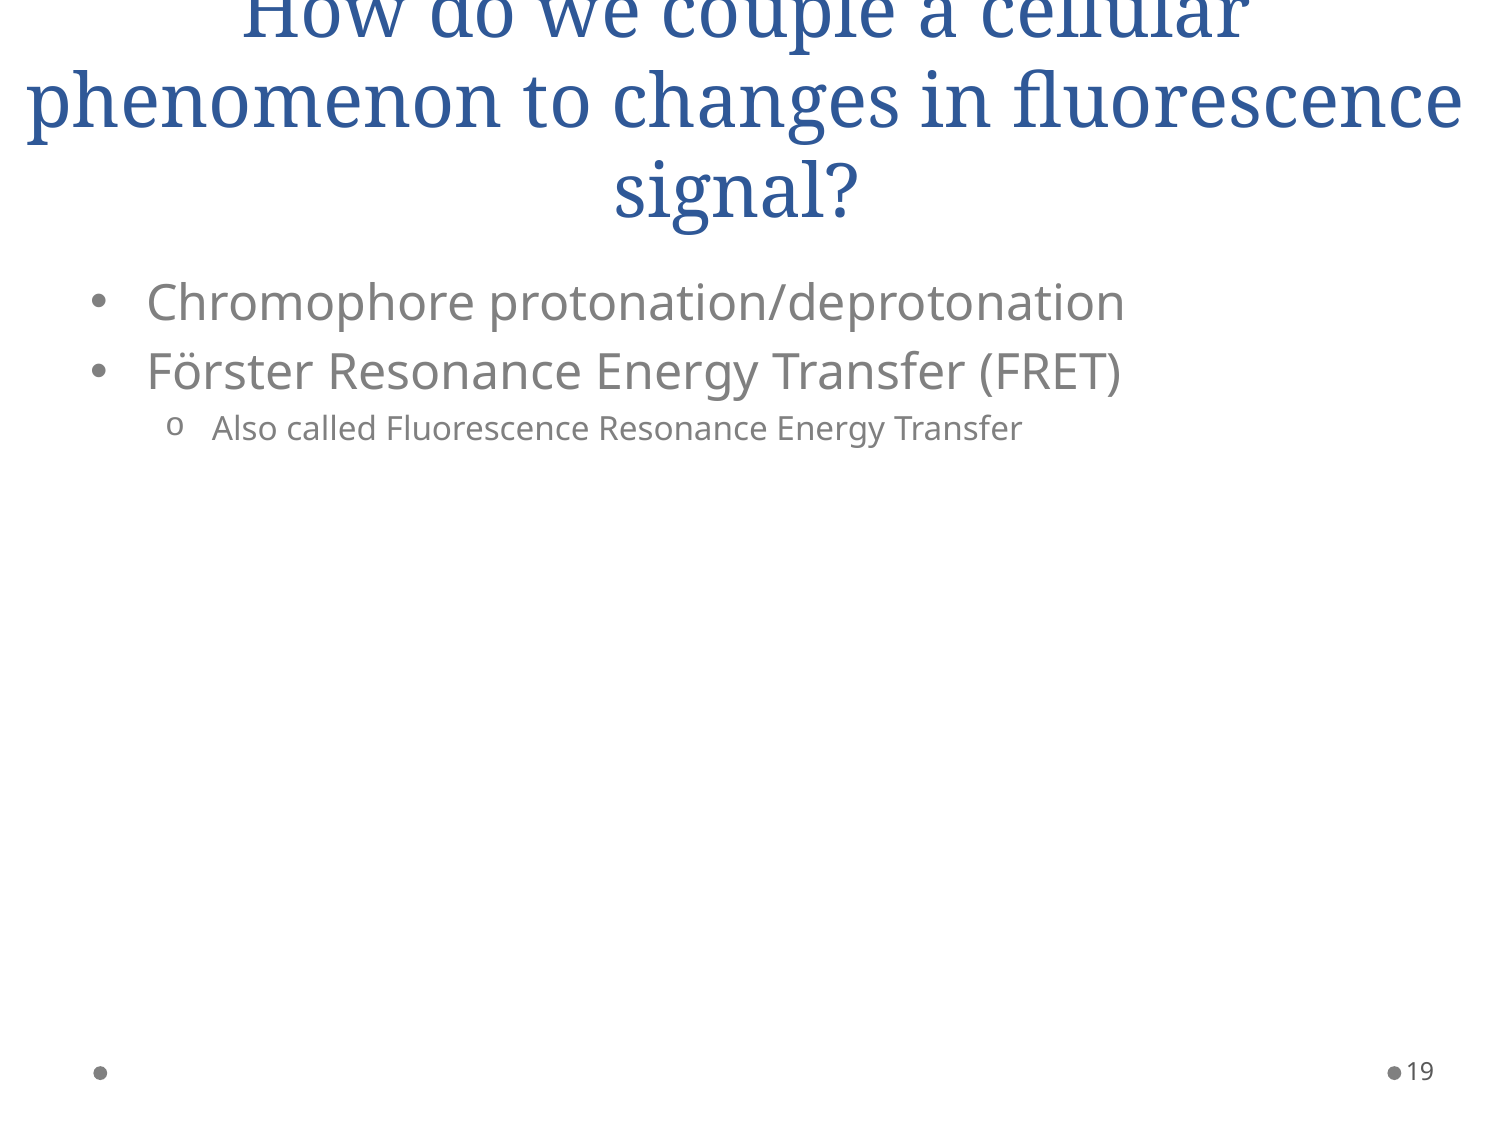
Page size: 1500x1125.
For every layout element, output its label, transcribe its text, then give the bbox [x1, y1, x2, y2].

title How do we couple a cellular phenomenon to changes in fluorescence signal? [0, 0, 1494, 240]
slide_number 19 [1401, 1042, 1494, 1103]
list Chromophore protonation/deprotonation Förster Resonance Energy Transfer (FRET) Also called Fluorescence Resonance Energy Transfer [75, 262, 1425, 1005]
